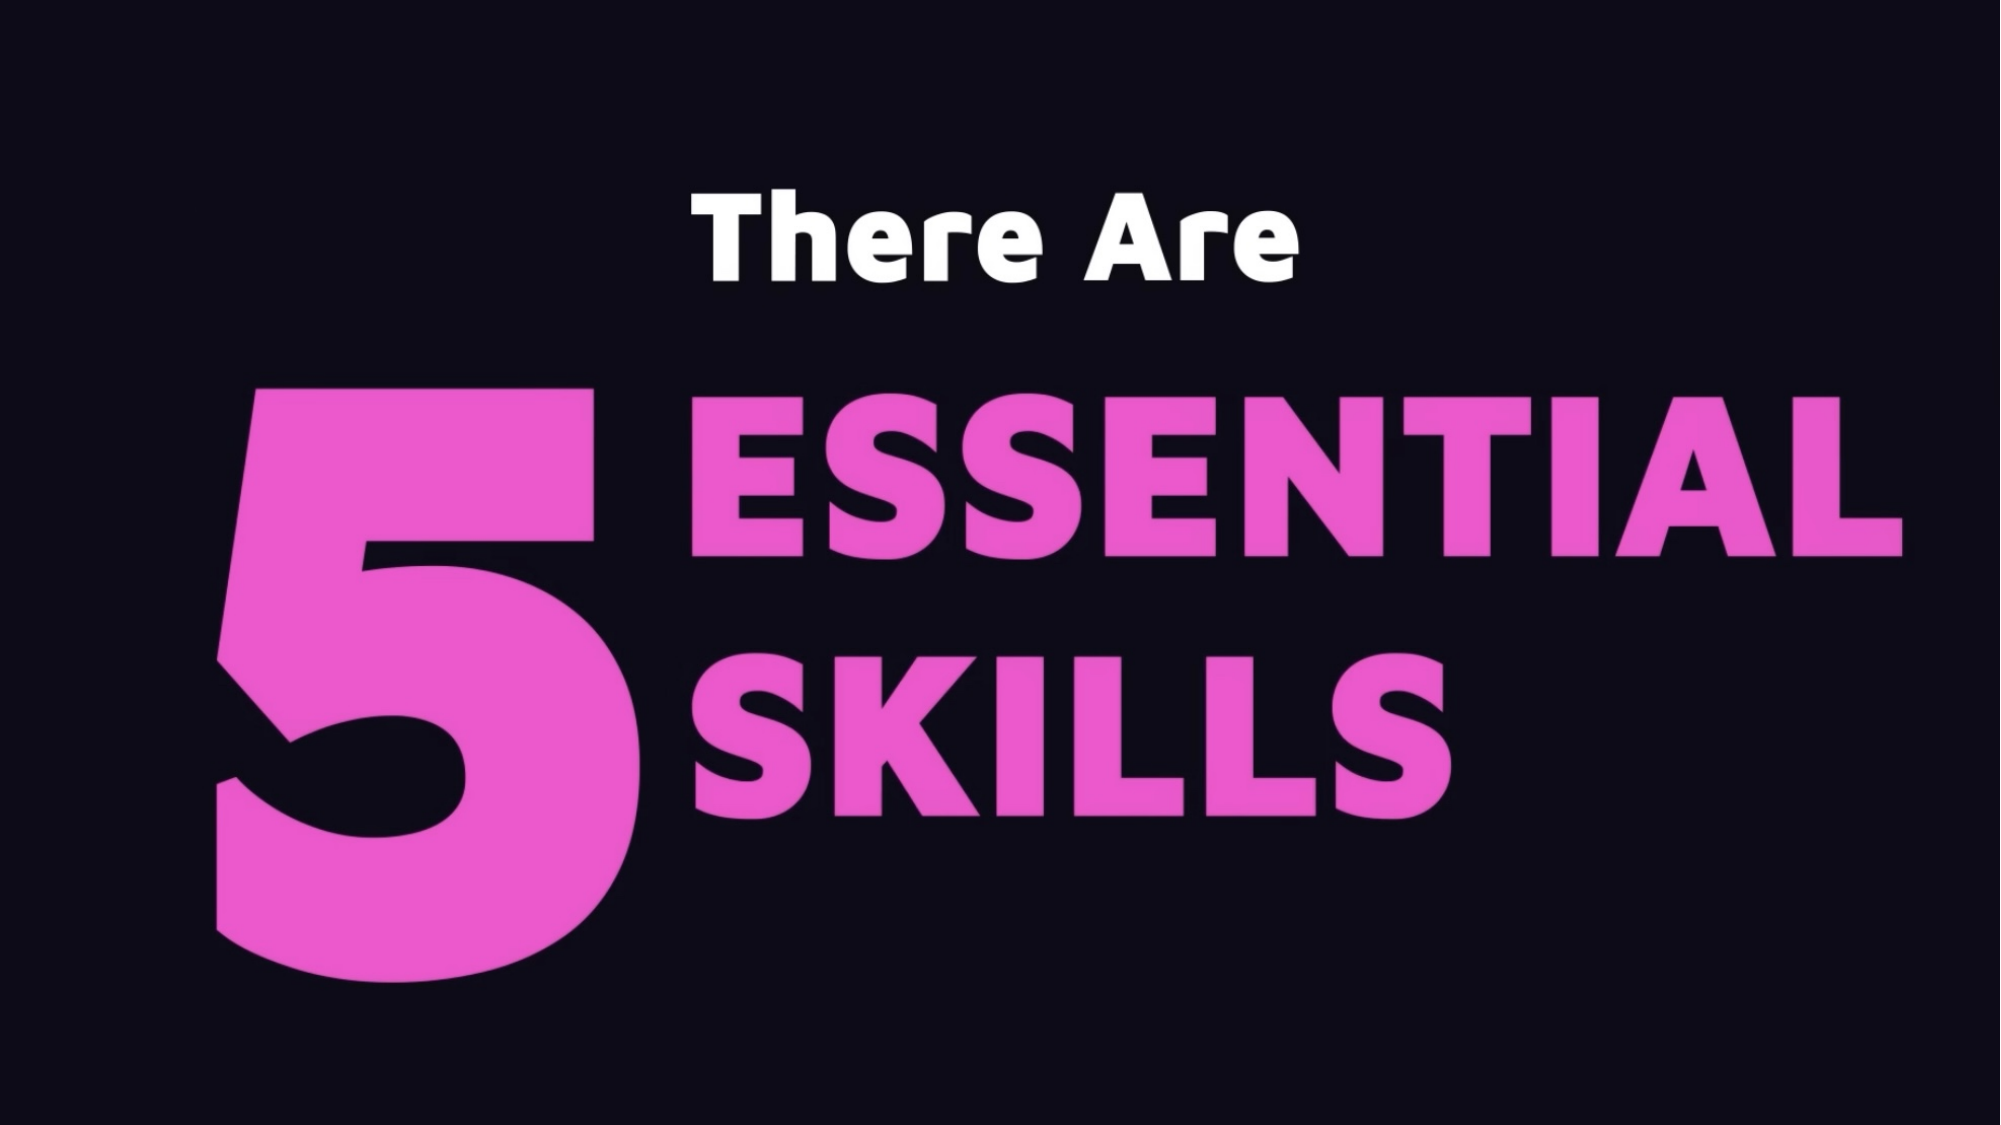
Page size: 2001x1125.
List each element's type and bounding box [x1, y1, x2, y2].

list [0, 0, 2000, 1125]
